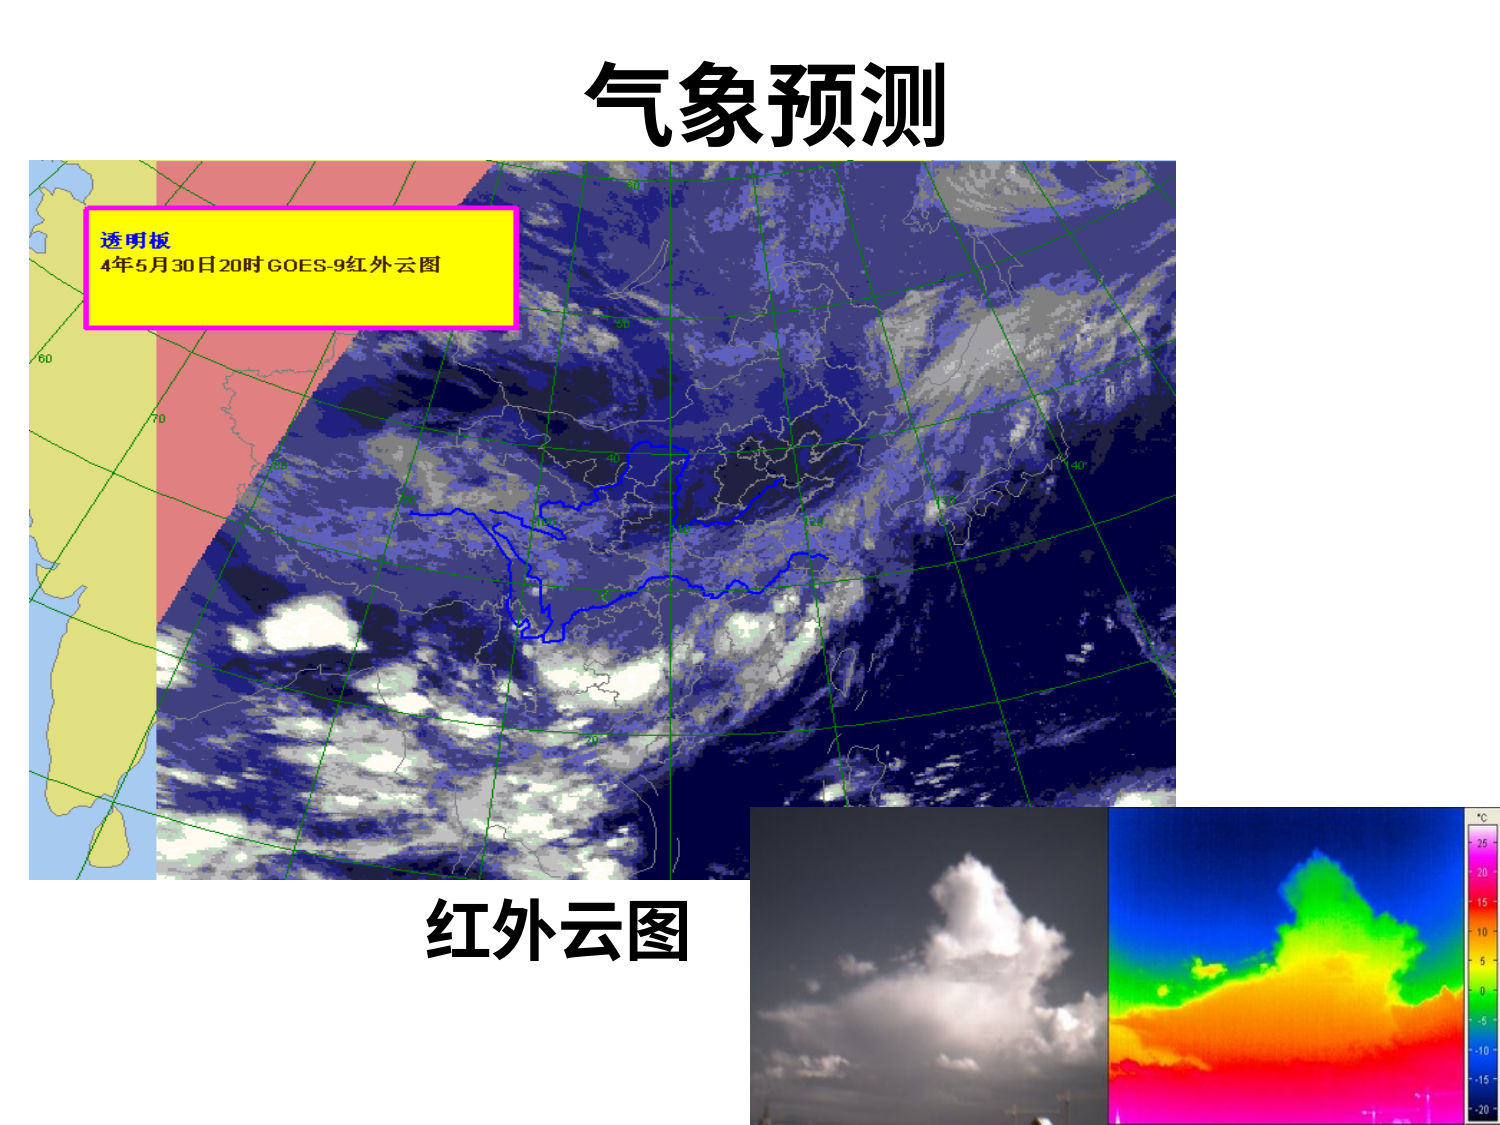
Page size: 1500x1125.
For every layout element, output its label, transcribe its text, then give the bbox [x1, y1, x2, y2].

title 气象预测 [183, 40, 1351, 216]
picture [749, 806, 1500, 1125]
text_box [29, 160, 1176, 979]
